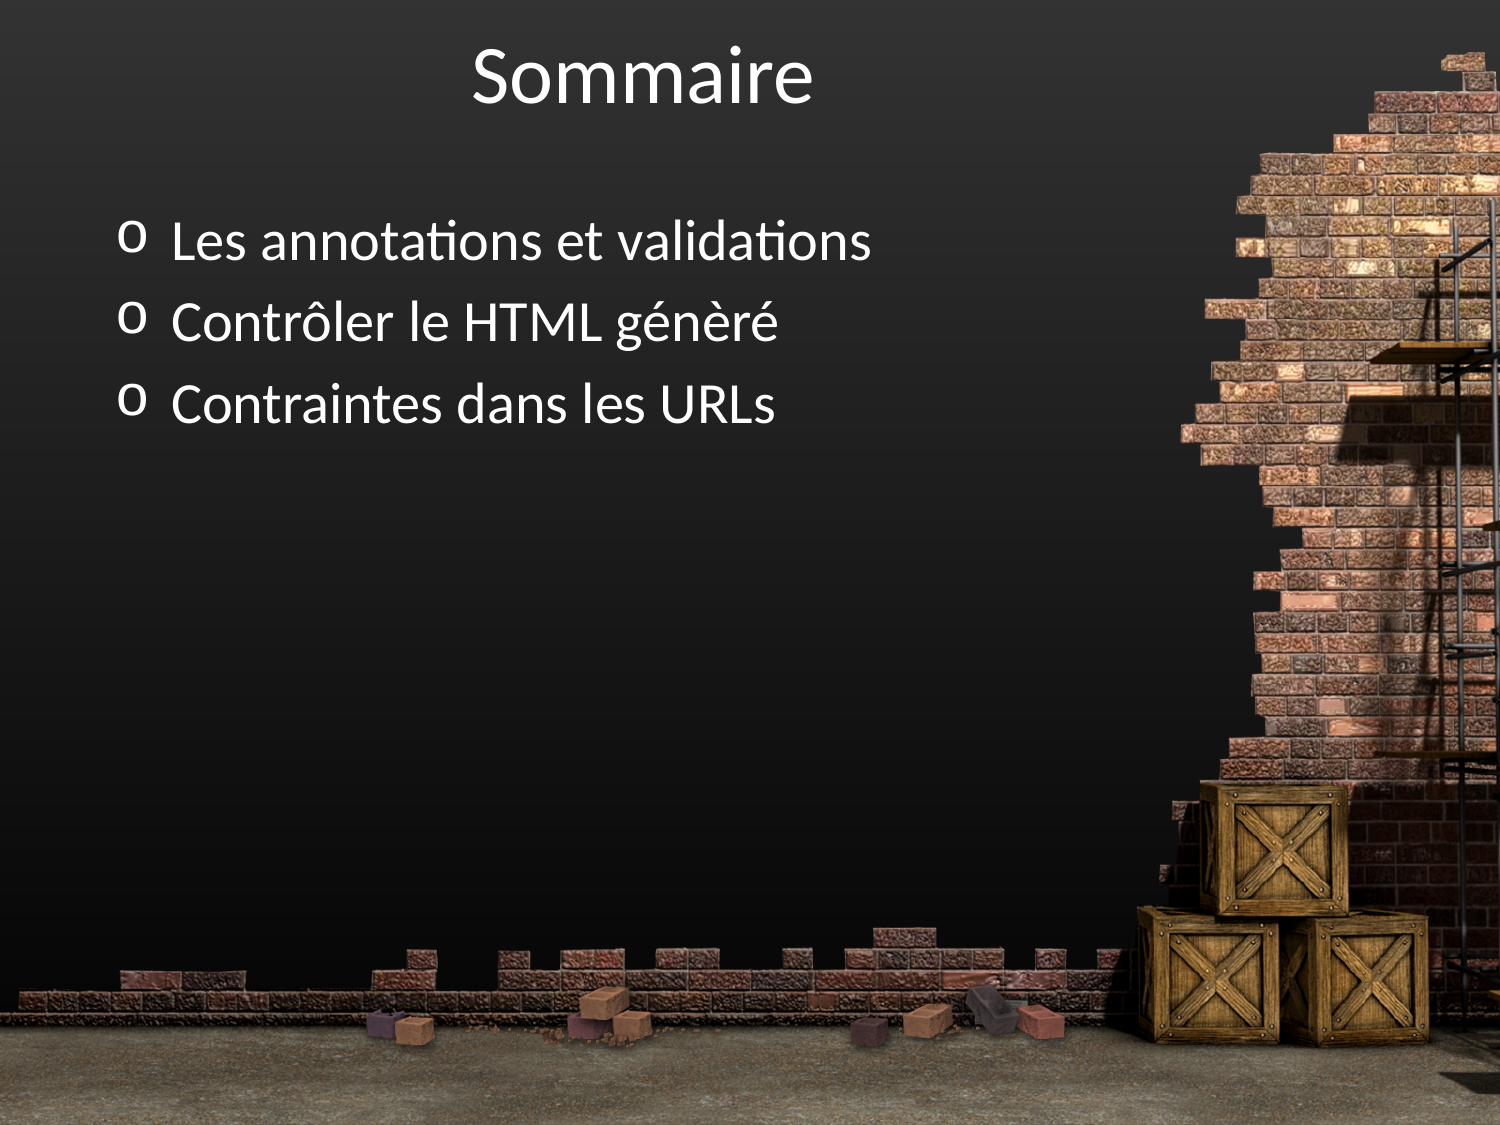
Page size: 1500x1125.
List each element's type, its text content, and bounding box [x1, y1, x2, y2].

subtitle Sommaire Les annotations et validations Contrôler le HTML génèré Contraintes dans les URLs [24, 12, 1263, 950]
picture [0, 0, 1500, 1125]
